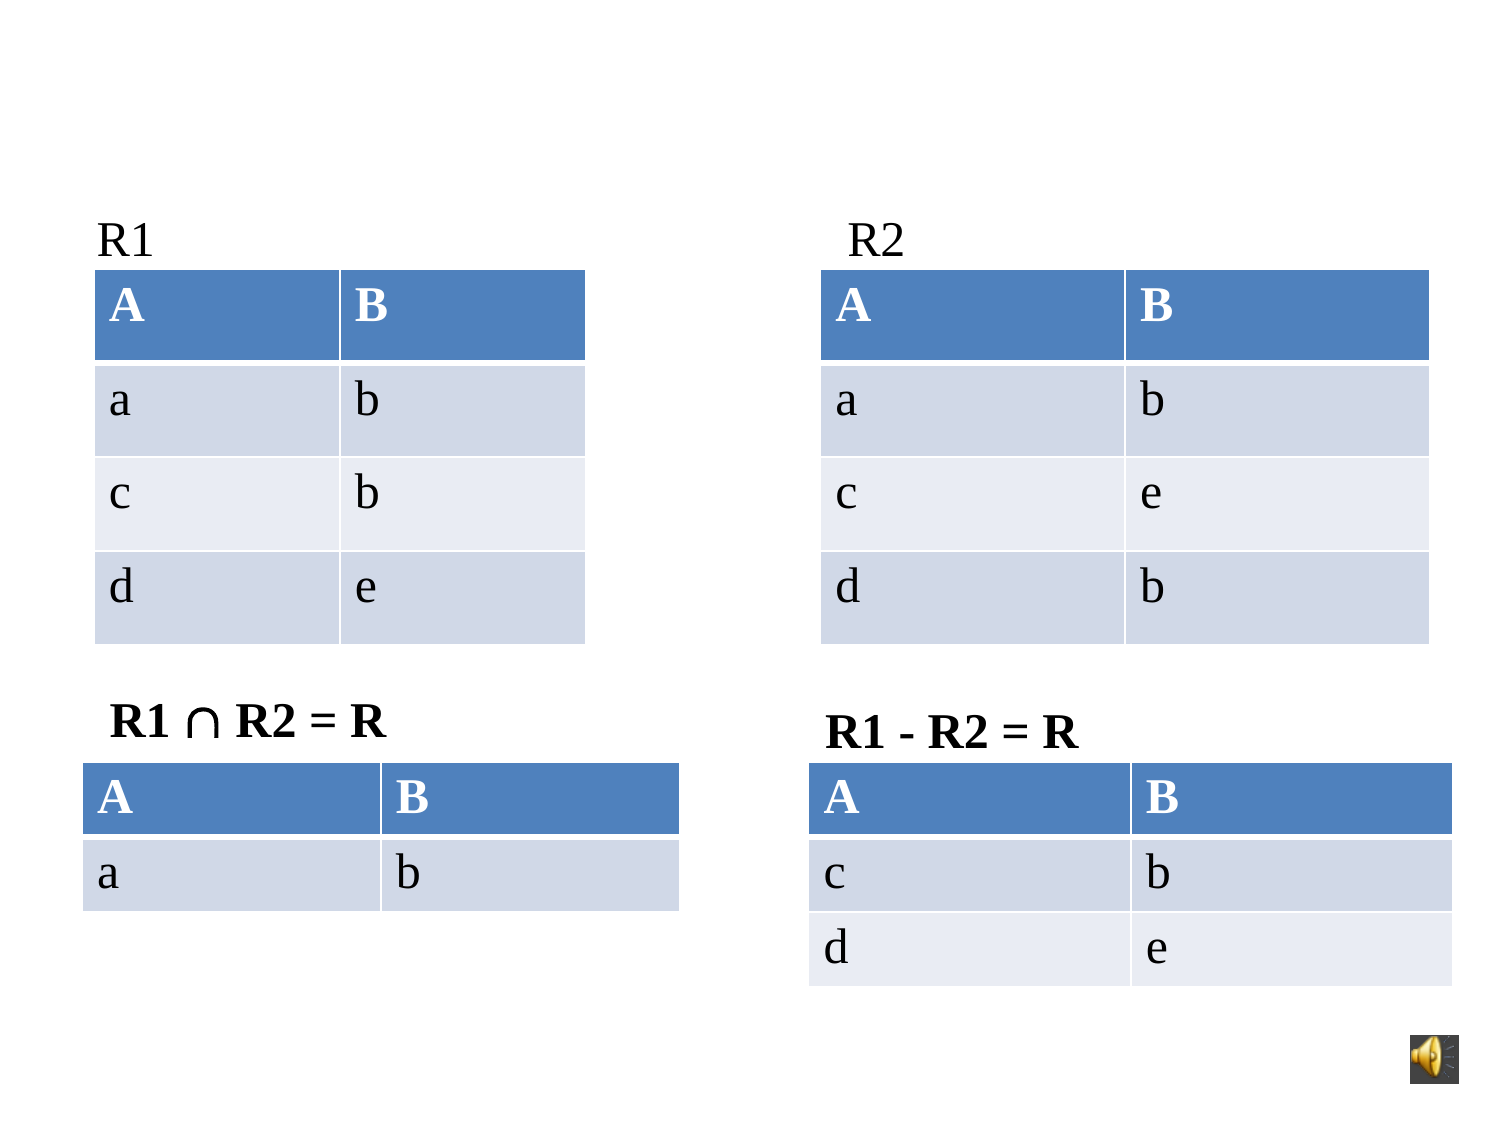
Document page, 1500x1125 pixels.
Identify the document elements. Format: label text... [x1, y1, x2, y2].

table_cell e [1126, 458, 1429, 550]
table_cell c [821, 458, 1124, 550]
table_header B [382, 763, 679, 834]
table_cell a [95, 366, 339, 456]
table_cell c [809, 840, 1130, 911]
table_header B [341, 270, 585, 360]
text_box R1 [81, 199, 235, 274]
table_header B [1126, 270, 1429, 360]
text_box R2 [832, 199, 921, 274]
table_cell a [821, 366, 1124, 456]
table_cell c [95, 458, 339, 550]
table_cell b [1126, 366, 1429, 456]
text_box R1 - R2 = R [810, 691, 1094, 761]
table_header A [821, 270, 1124, 360]
table_header A [809, 763, 1130, 834]
table_cell b [341, 458, 585, 550]
table_header A [83, 763, 380, 834]
table_cell d [809, 913, 1130, 986]
table_cell e [341, 552, 585, 644]
table_cell b [1132, 840, 1452, 911]
picture [1409, 1034, 1460, 1085]
table_header B [1132, 763, 1452, 834]
table_cell b [382, 840, 679, 911]
table_cell d [95, 552, 339, 644]
table_cell b [1126, 552, 1429, 644]
table_cell b [341, 366, 585, 456]
table_cell a [83, 840, 380, 911]
text_box R1  R2 = R [94, 679, 401, 755]
table_cell d [821, 552, 1124, 644]
table_header A [95, 270, 339, 360]
table_cell e [1132, 913, 1452, 986]
